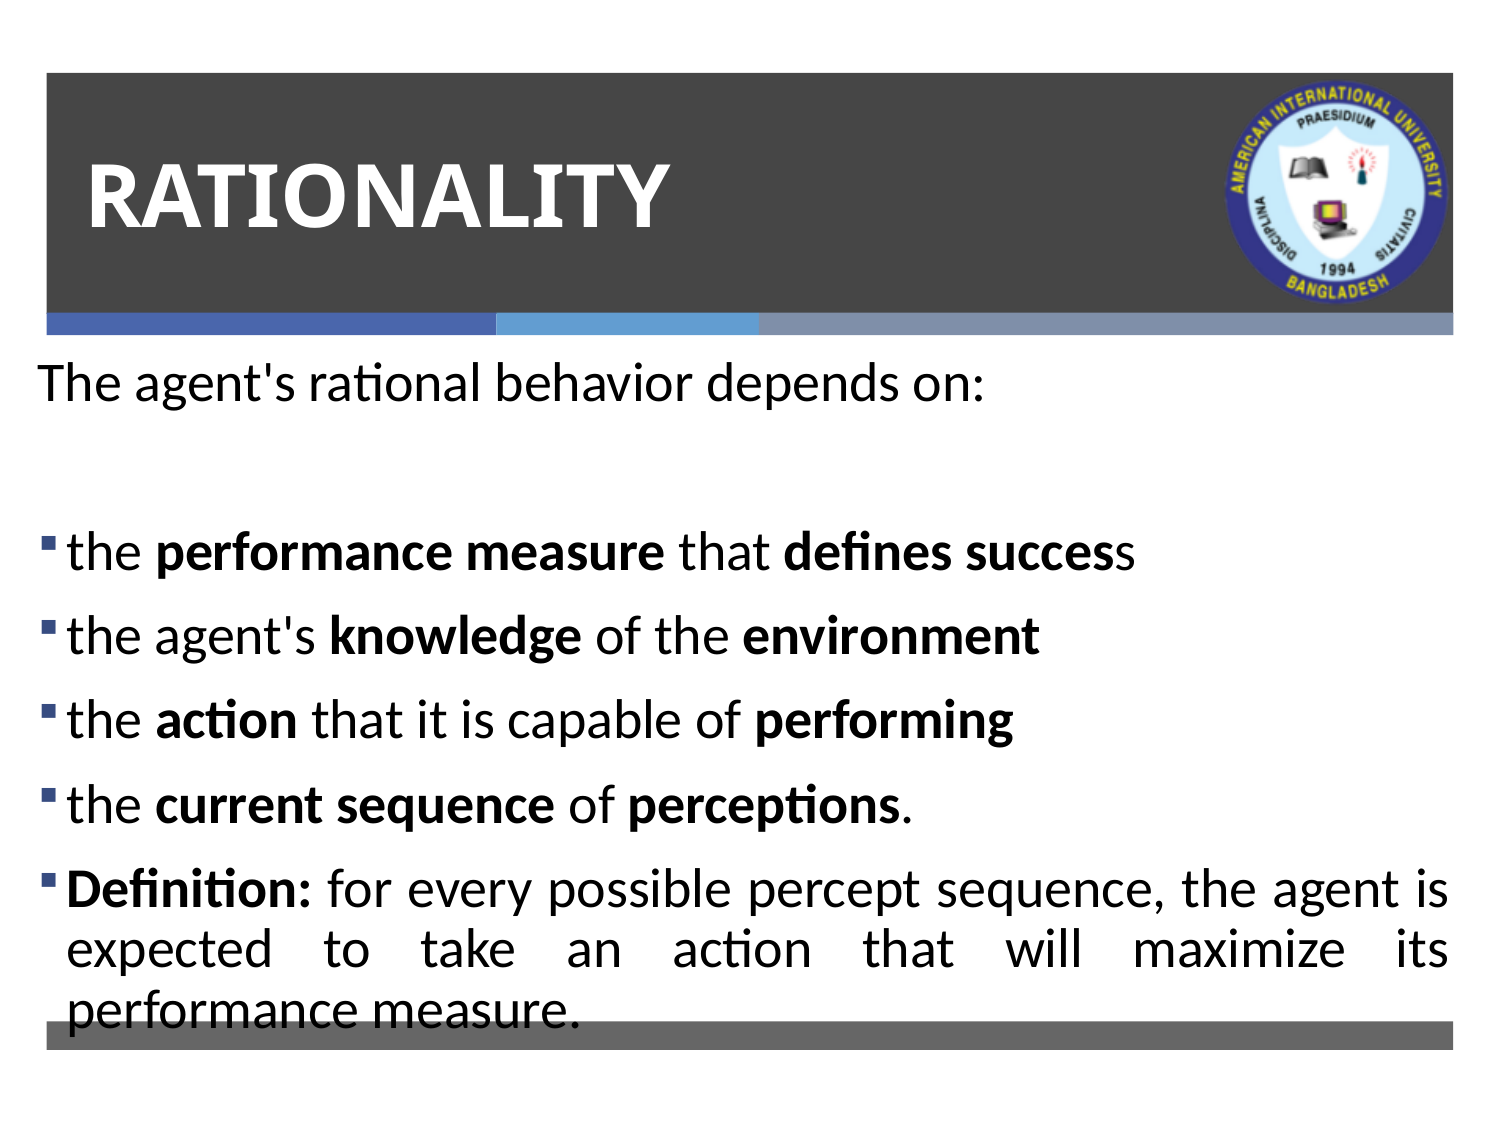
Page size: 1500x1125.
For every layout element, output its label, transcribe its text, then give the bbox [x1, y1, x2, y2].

text_box The agent's rational behavior depends on: the performance measure that defines success the agent's knowledge of the environment the action that it is capable of performing the current sequence of perceptions. Definition: for every possible percept sequence, the agent is expected to take an action that will maximize its performance measure. [22, 346, 1466, 1052]
picture [1220, 75, 1454, 310]
title RATIONALITY [69, 73, 1351, 253]
